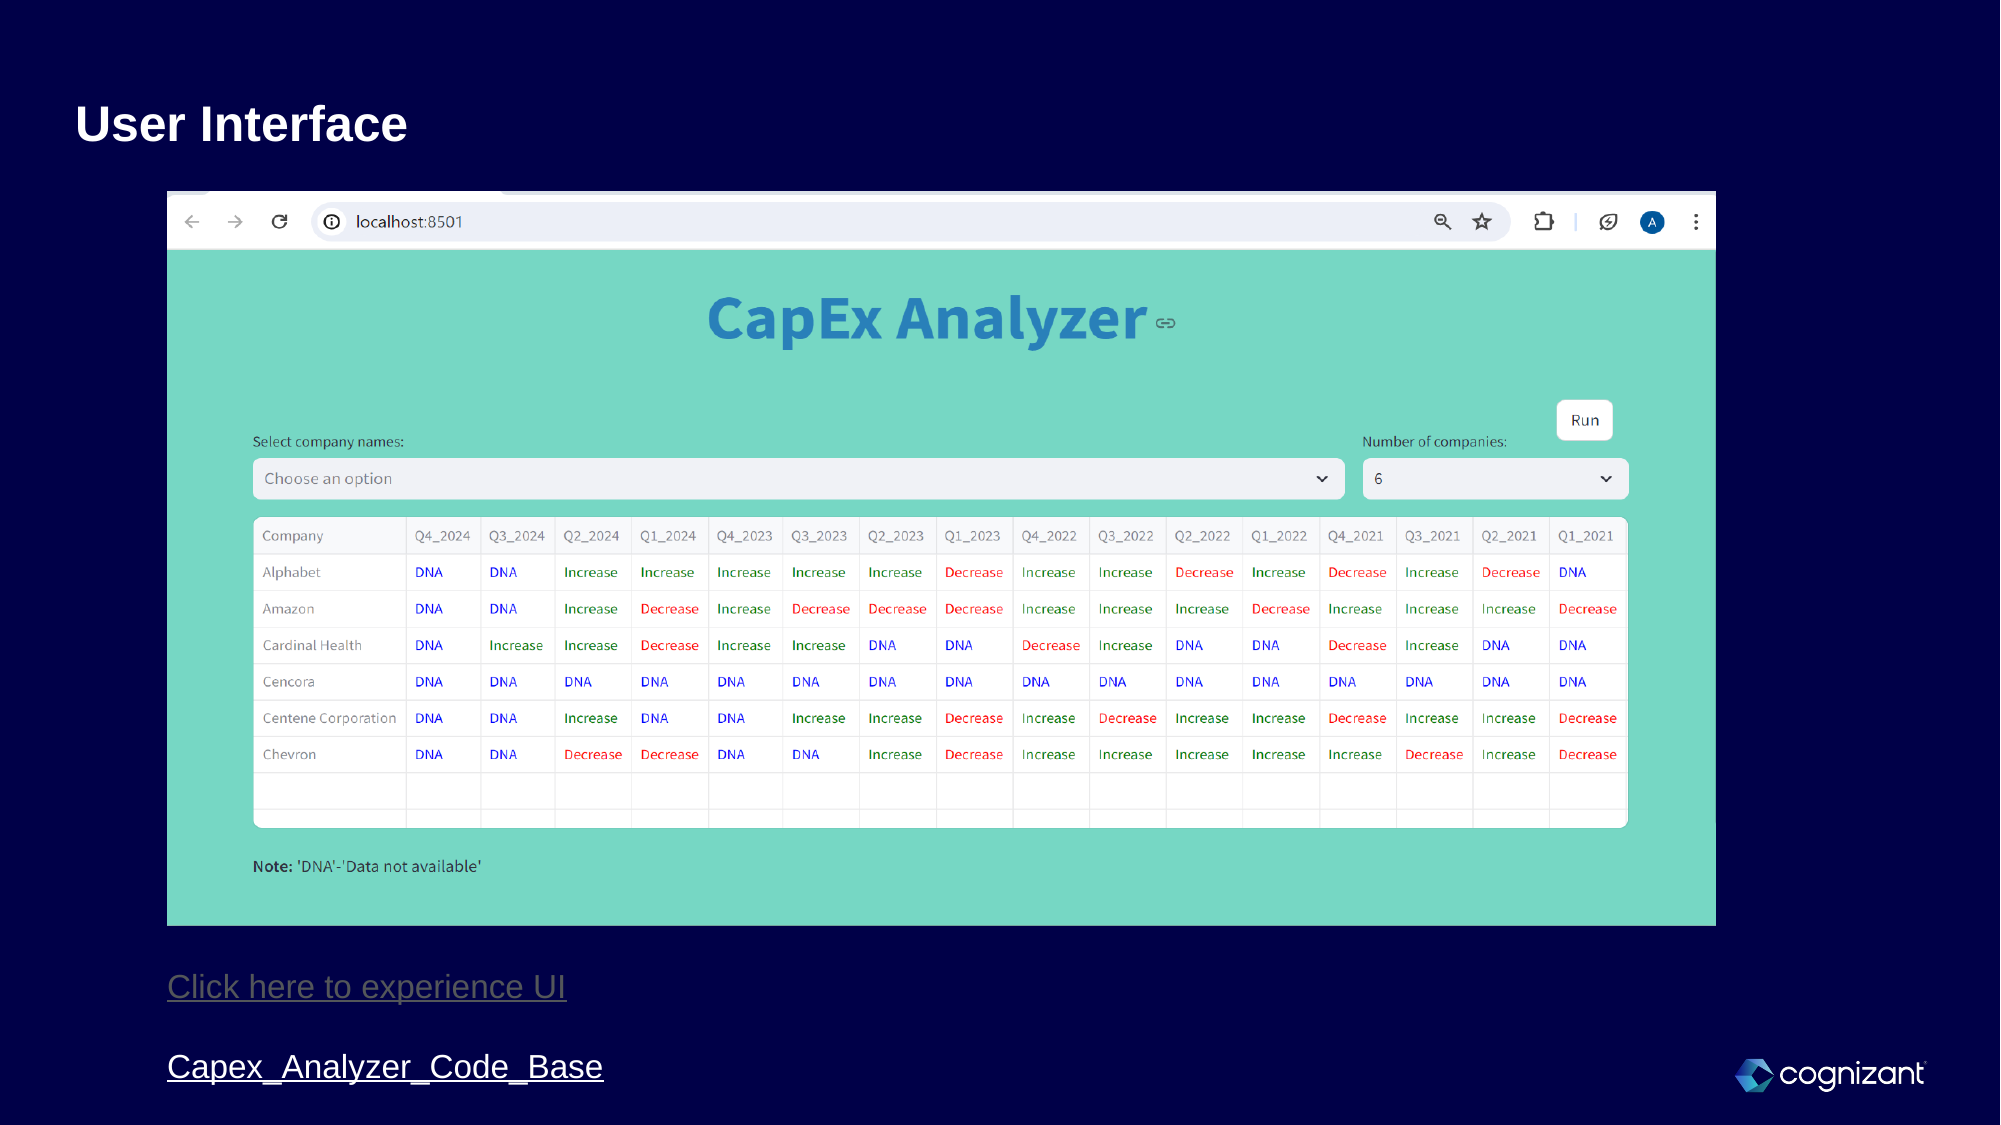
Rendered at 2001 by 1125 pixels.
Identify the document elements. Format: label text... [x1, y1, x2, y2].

text_box Click here to experience UI Capex_Analyzer_Code_Base [167, 965, 850, 1101]
picture [1717, 1042, 1941, 1109]
title User Interface [75, 91, 1848, 153]
picture [167, 191, 1716, 926]
